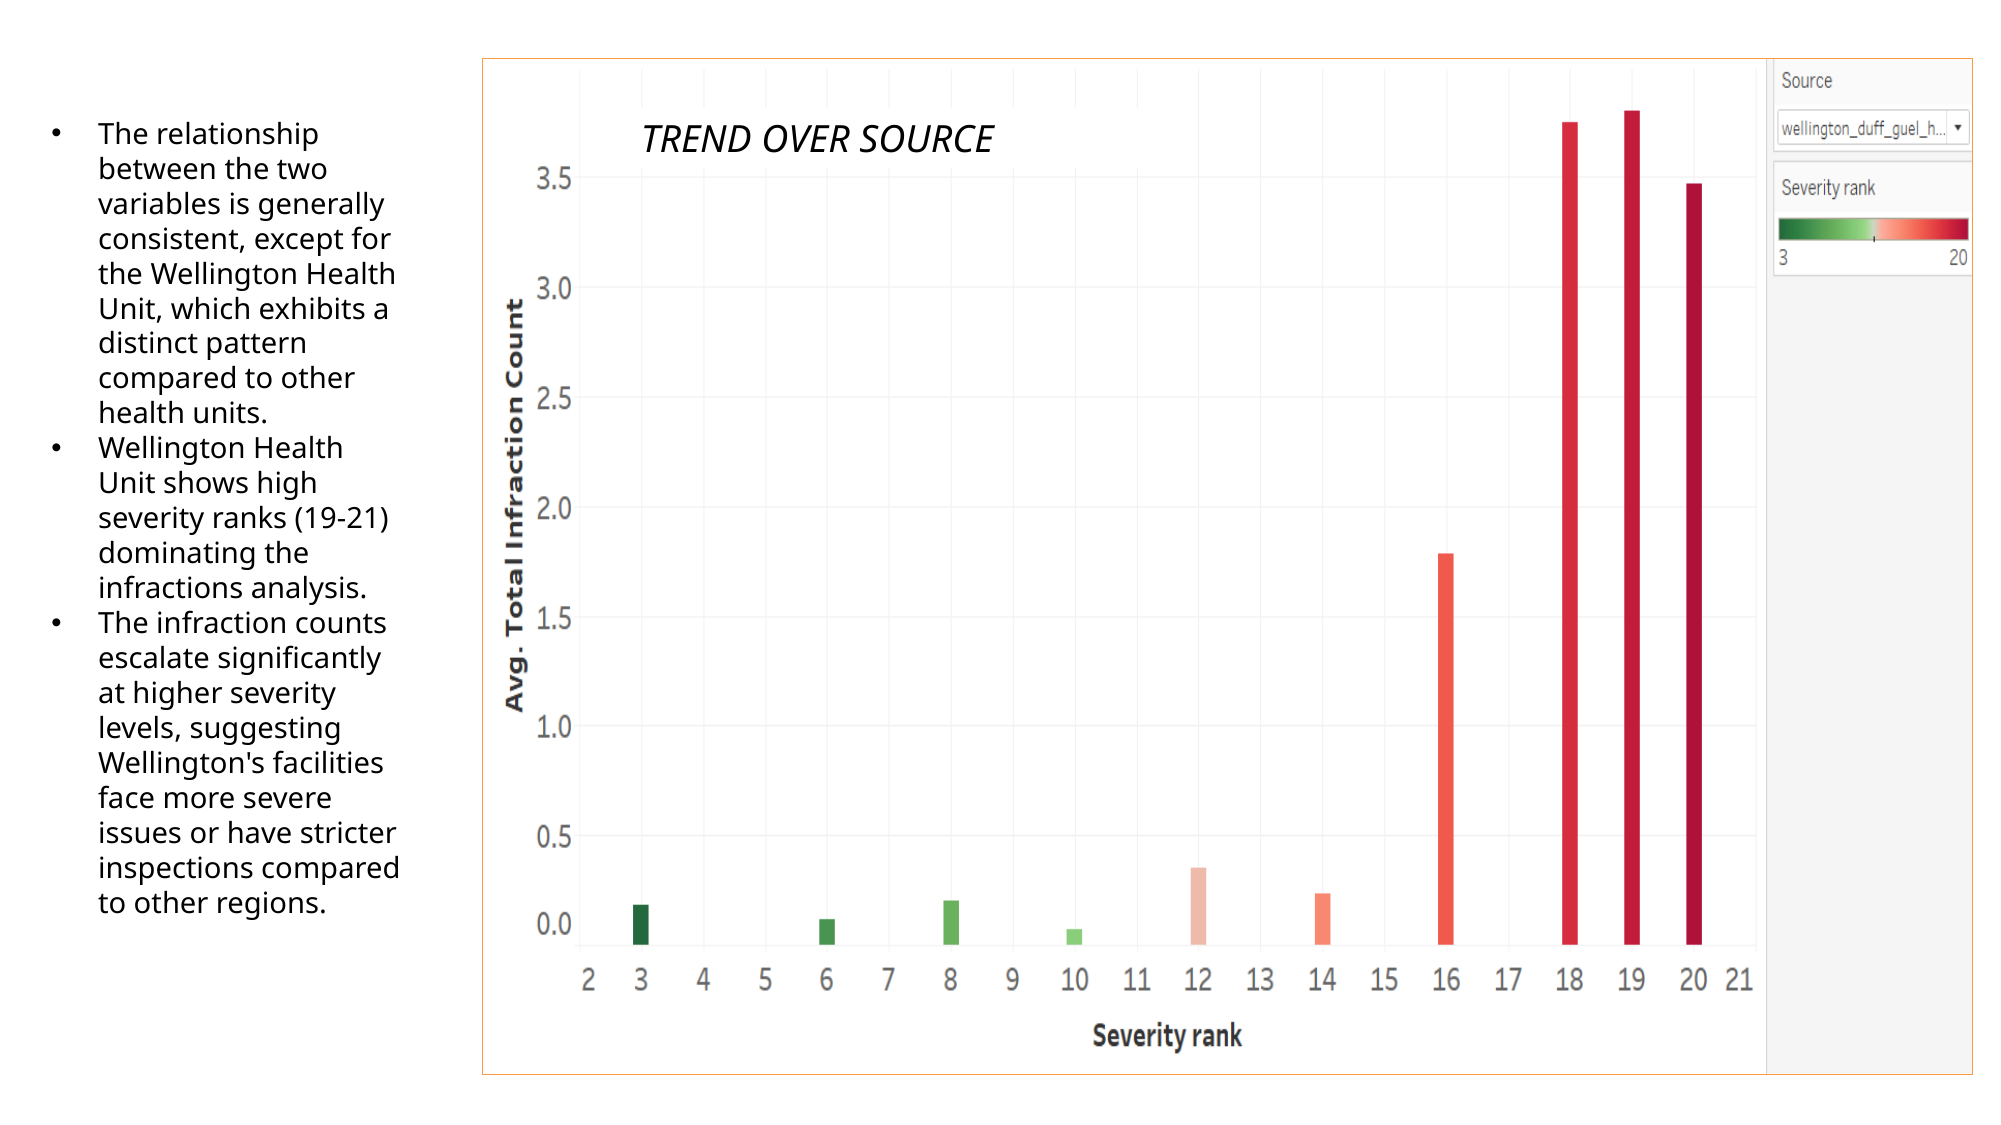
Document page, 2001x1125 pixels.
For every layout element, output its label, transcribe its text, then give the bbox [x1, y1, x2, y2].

picture [482, 58, 1973, 1075]
text_box The relationship between the two variables is generally consistent, except for the Wellington Health Unit, which exhibits a distinct pattern compared to other health units. Wellington Health Unit shows high severity ranks (19-21) dominating the infractions analysis. The infraction counts escalate significantly at higher severity levels, suggesting Wellington's facilities face more severe issues or have stricter inspections compared to other regions. [36, 107, 424, 962]
